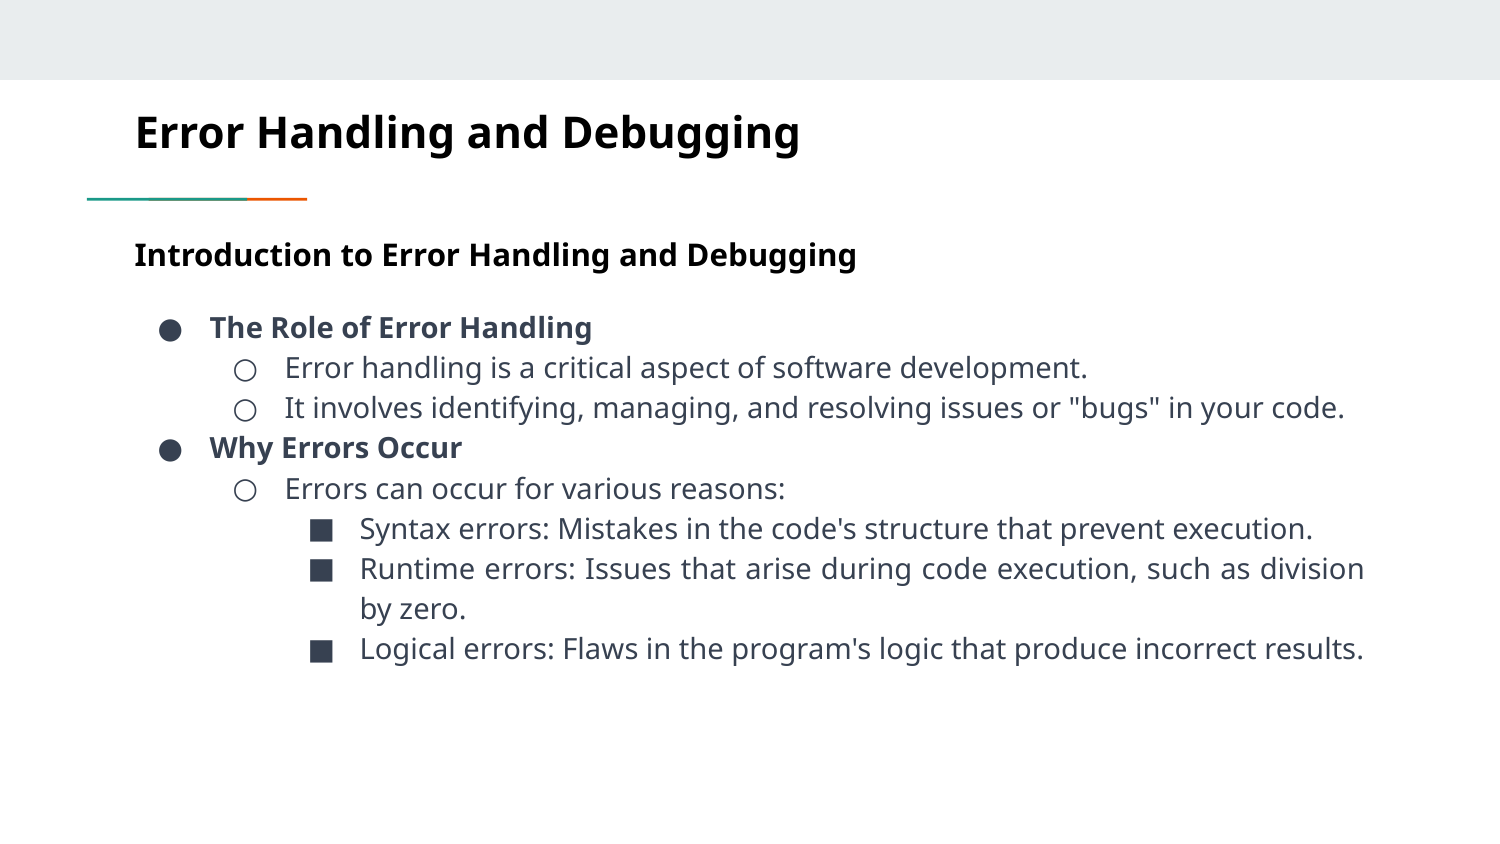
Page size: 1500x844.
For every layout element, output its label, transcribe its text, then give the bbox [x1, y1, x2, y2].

title Error Handling and Debugging [119, 89, 1381, 178]
list Introduction to Error Handling and Debugging The Role of Error Handling Error handling is a critical aspect of software development. It involves identifying, managing, and resolving issues or "bugs" in your code. Why Errors Occur Errors can occur for various reasons: Syntax errors: Mistakes in the code's structure that prevent execution. Runtime errors: Issues that arise during code execution, such as division by zero. Logical errors: Flaws in the program's logic that produce incorrect results. [119, 214, 1381, 712]
